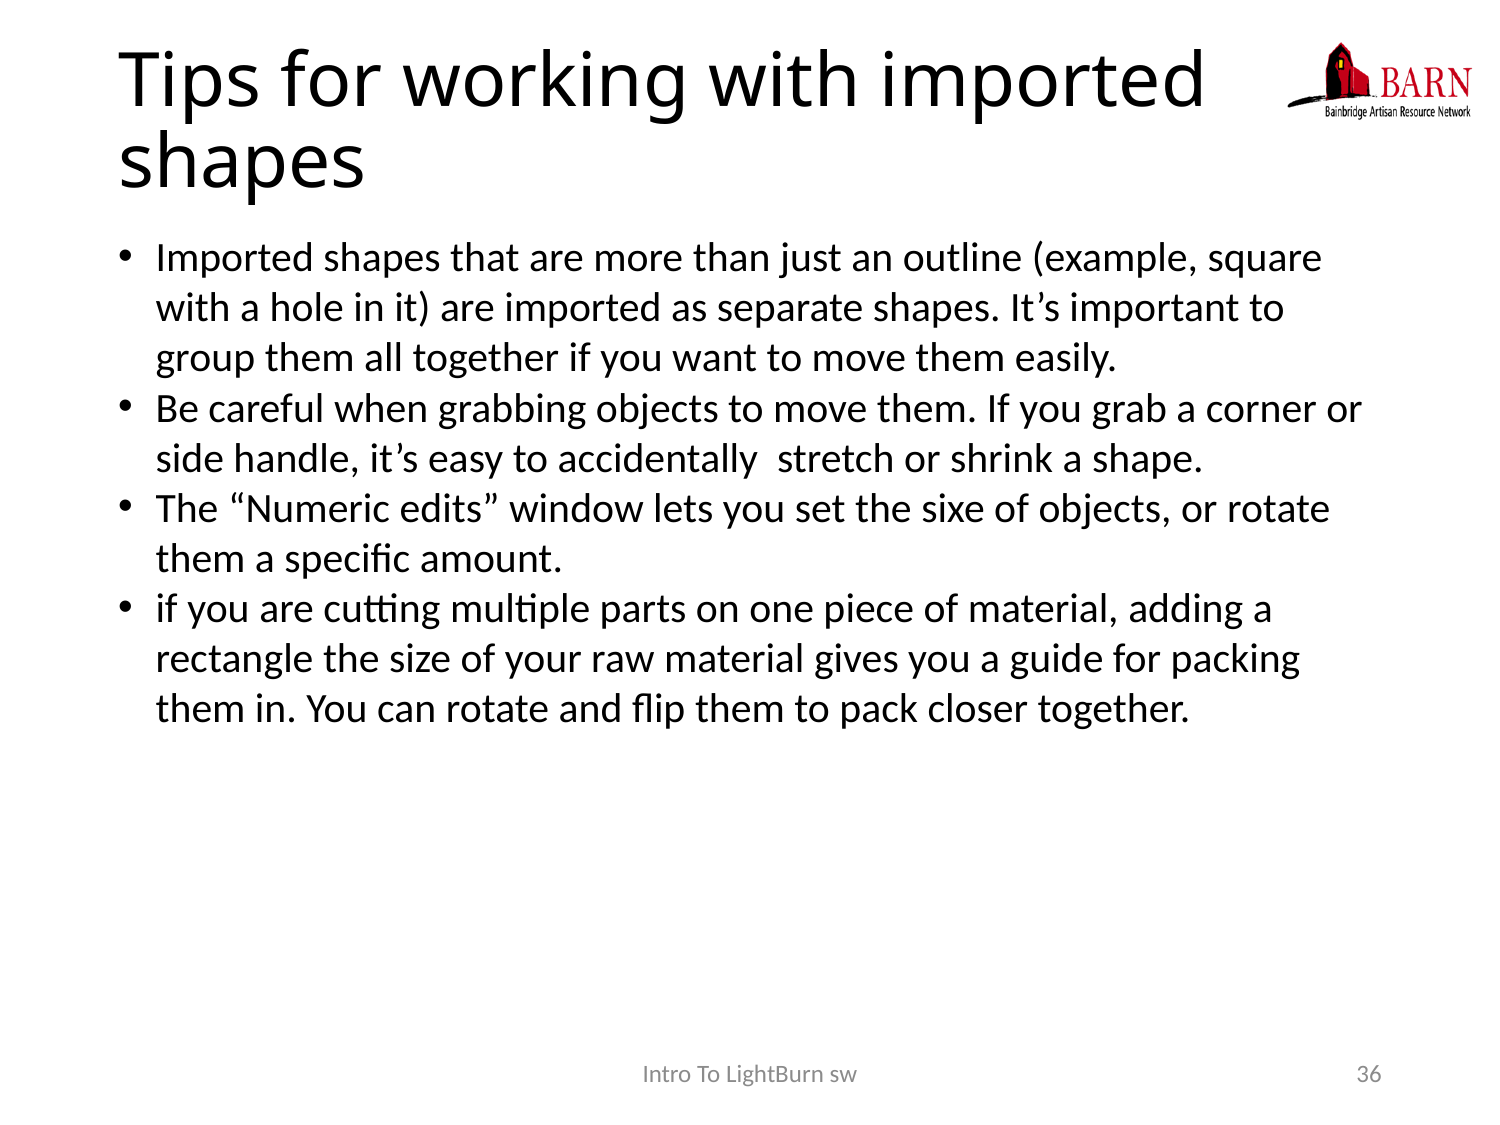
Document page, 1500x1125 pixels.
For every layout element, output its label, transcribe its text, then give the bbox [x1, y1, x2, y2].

list Imported shapes that are more than just an outline (example, square with a hole in it) are imported as separate shapes. It’s important to group them all together if you want to move them easily. Be careful when grabbing objects to move them. If you grab a corner or side handle, it’s easy to accidentally stretch or shrink a shape. The “Numeric edits” window lets you set the sixe of objects, or rotate them a specific amount. if you are cutting multiple parts on one piece of material, adding a rectangle the size of your raw material gives you a guide for packing them in. You can rotate and flip them to pack closer together. [103, 222, 1397, 1014]
slide_number 36 [1059, 1042, 1397, 1103]
title Tips for working with imported shapes [103, 59, 1397, 185]
picture [1280, 37, 1479, 126]
footer Intro To LightBurn sw [496, 1042, 1004, 1103]
